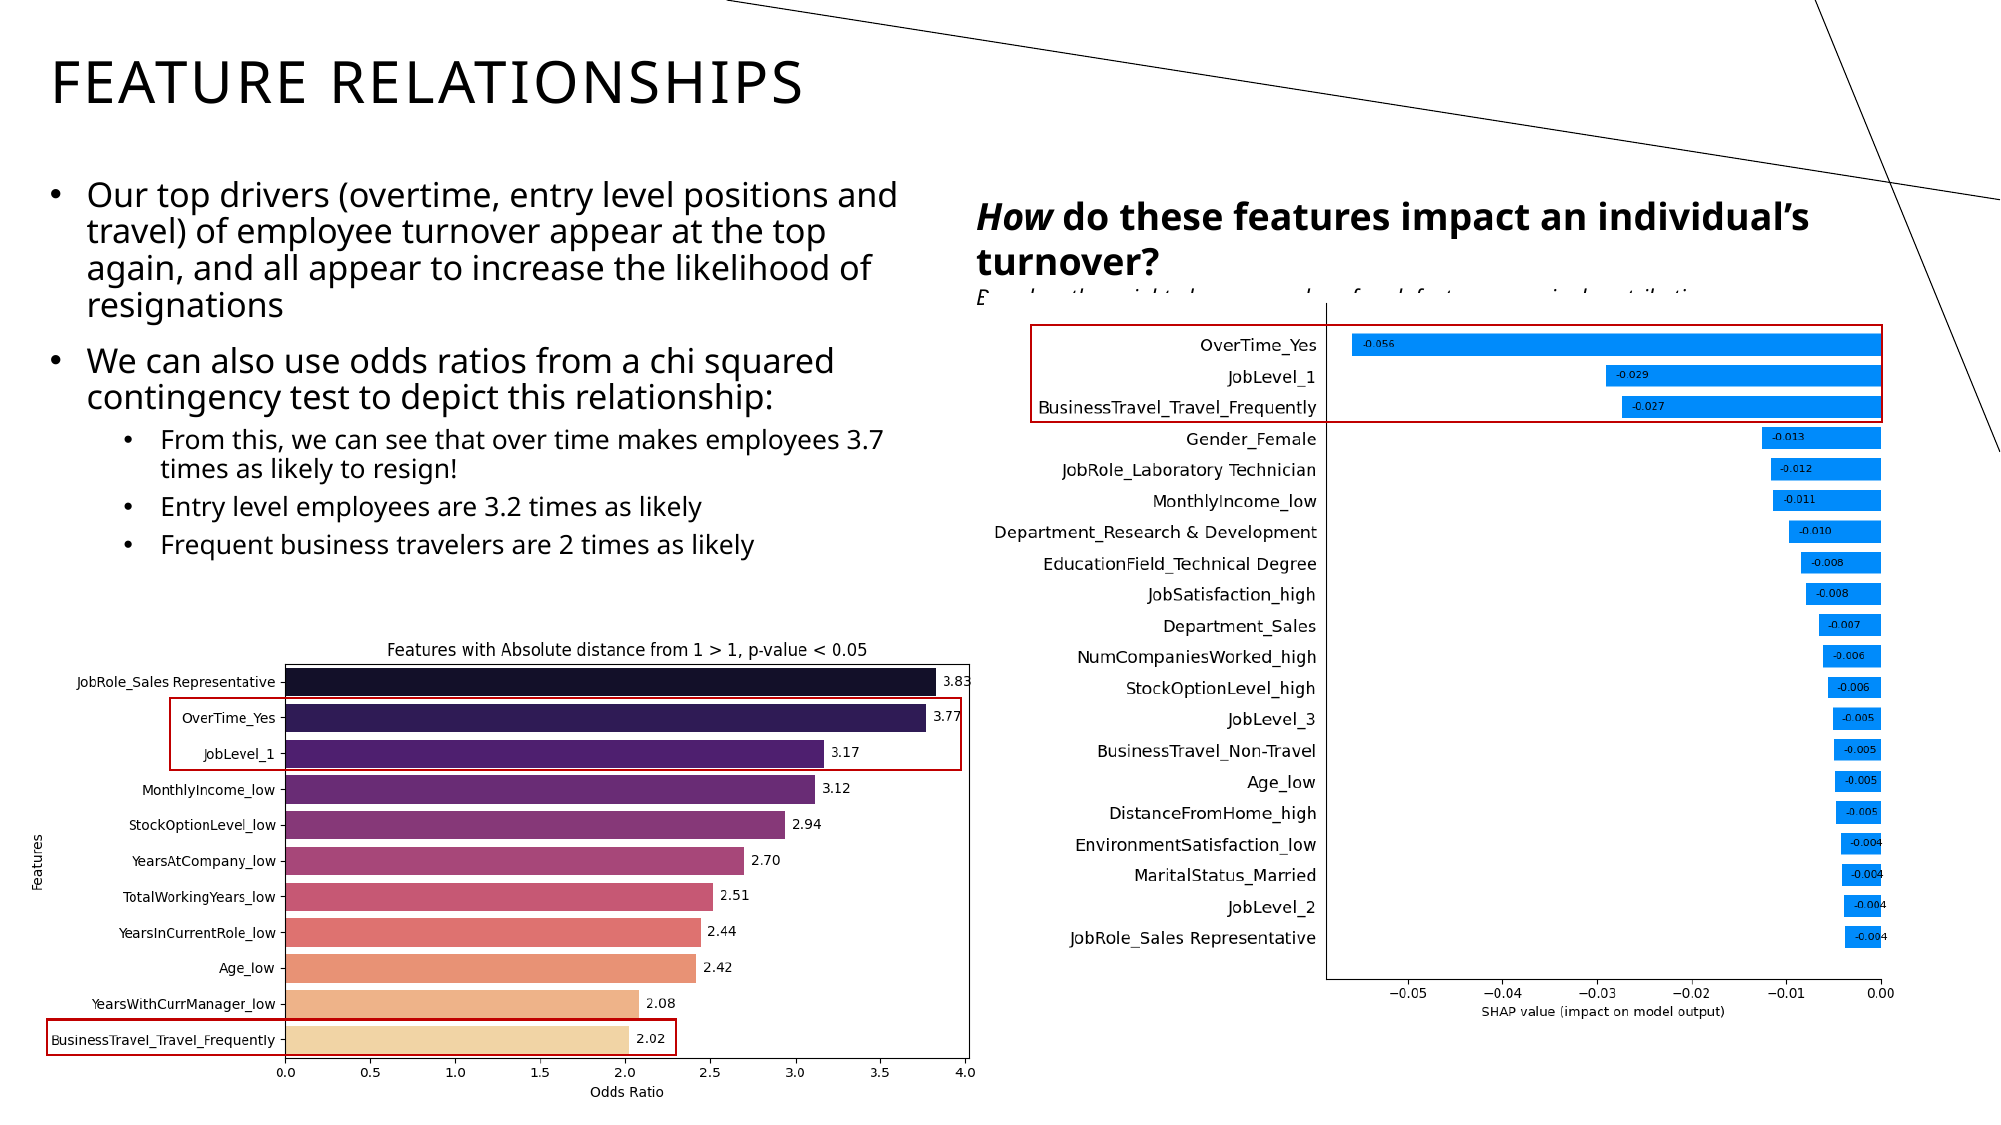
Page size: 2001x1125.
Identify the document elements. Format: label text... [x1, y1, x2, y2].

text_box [961, 185, 1927, 1028]
picture [21, 632, 985, 1109]
text_box Our top drivers (overtime, entry level positions and travel) of employee turnover appear at the top again, and all appear to increase the likelihood of resignations We can also use odds ratios from a chi squared contingency test to depict this relationship: From this, we can see that over time makes employees 3.7 times as likely to resign! Entry level employees are 3.2 times as likely Frequent business travelers are 2 times as likely [35, 170, 920, 574]
title Feature relationships [35, 40, 1668, 124]
